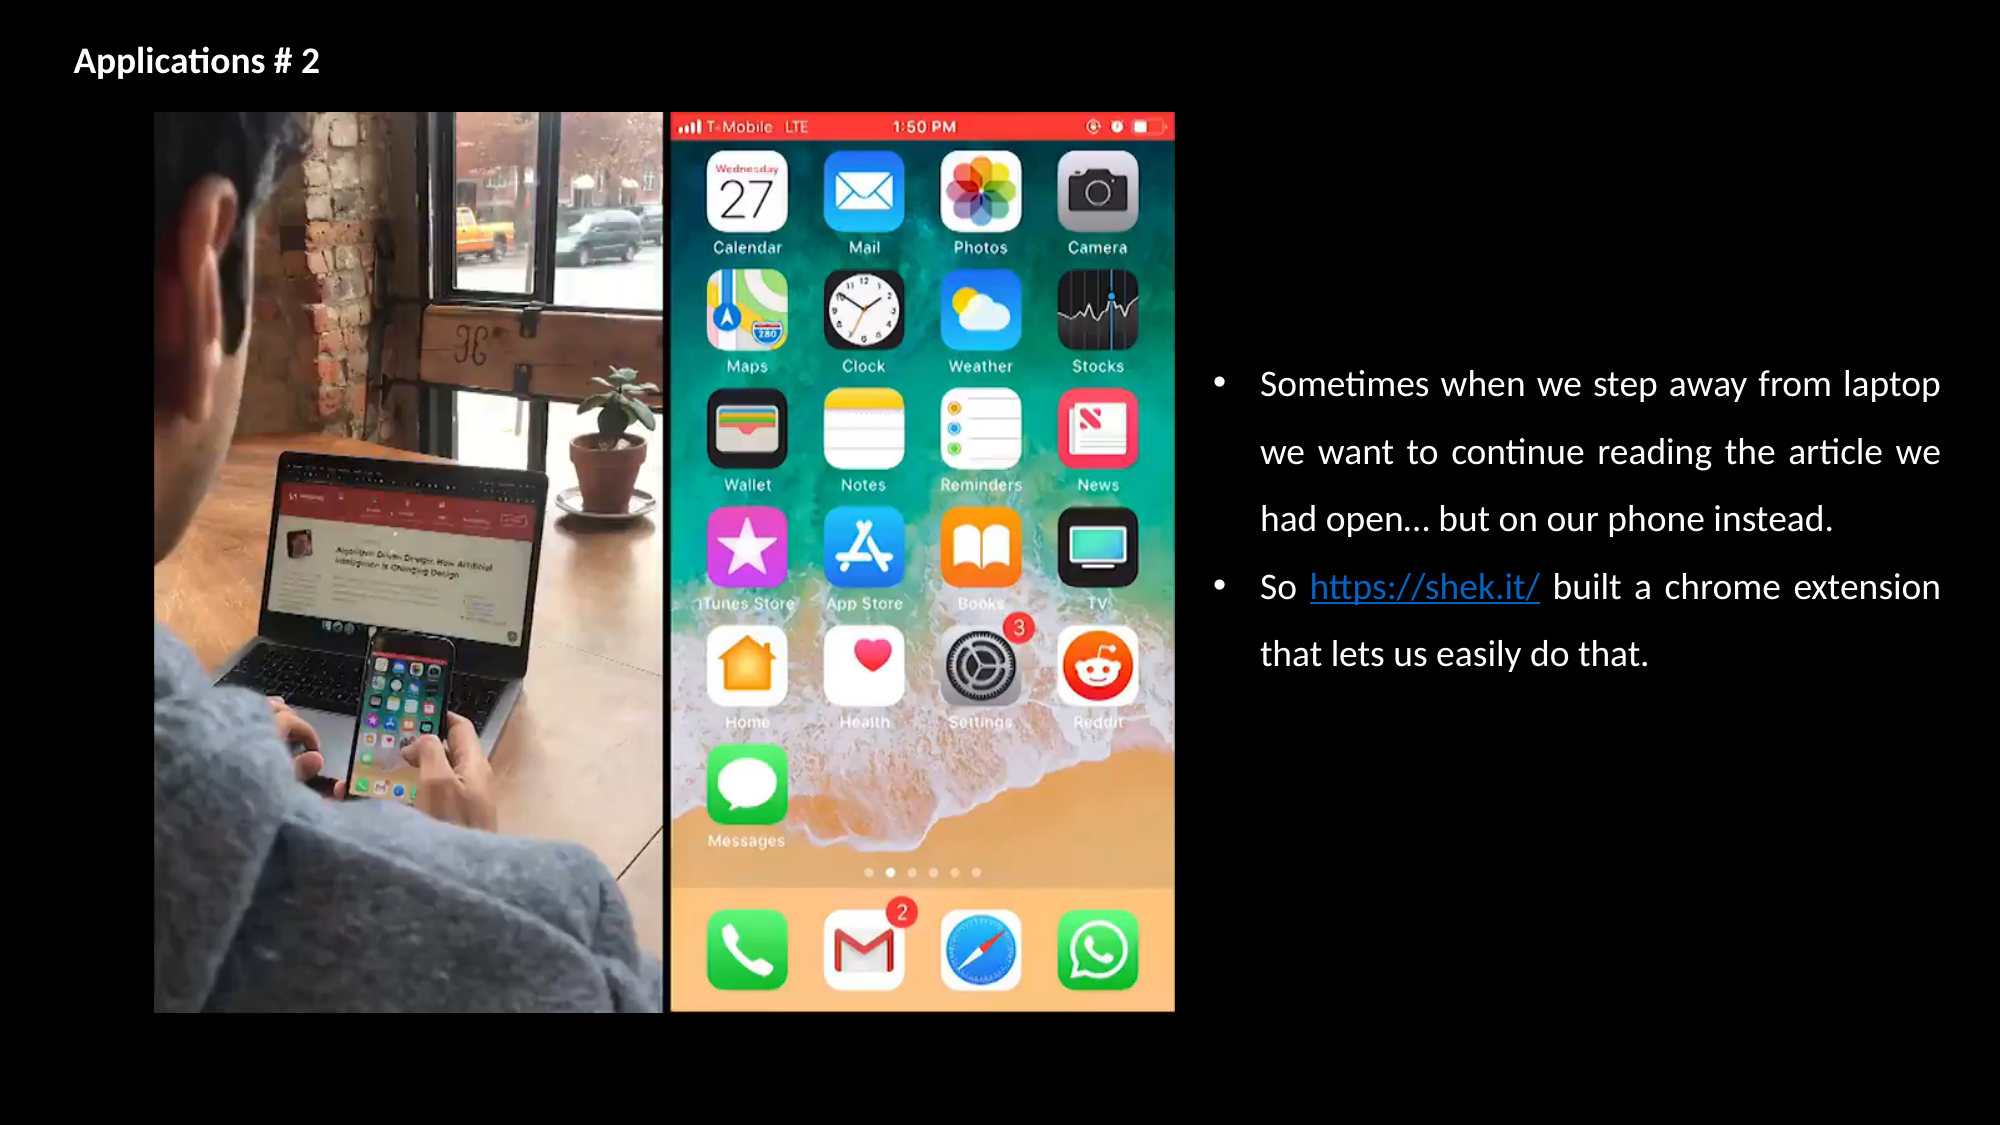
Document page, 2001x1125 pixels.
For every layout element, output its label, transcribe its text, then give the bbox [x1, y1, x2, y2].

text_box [153, 111, 1176, 1014]
text_box Sometimes when we step away from laptop we want to continue reading the article we had open… but on our phone instead. So https://shek.it/ built a chrome extension that lets us easily do that. [1198, 329, 1957, 682]
text_box Applications # 2 [58, 28, 336, 89]
